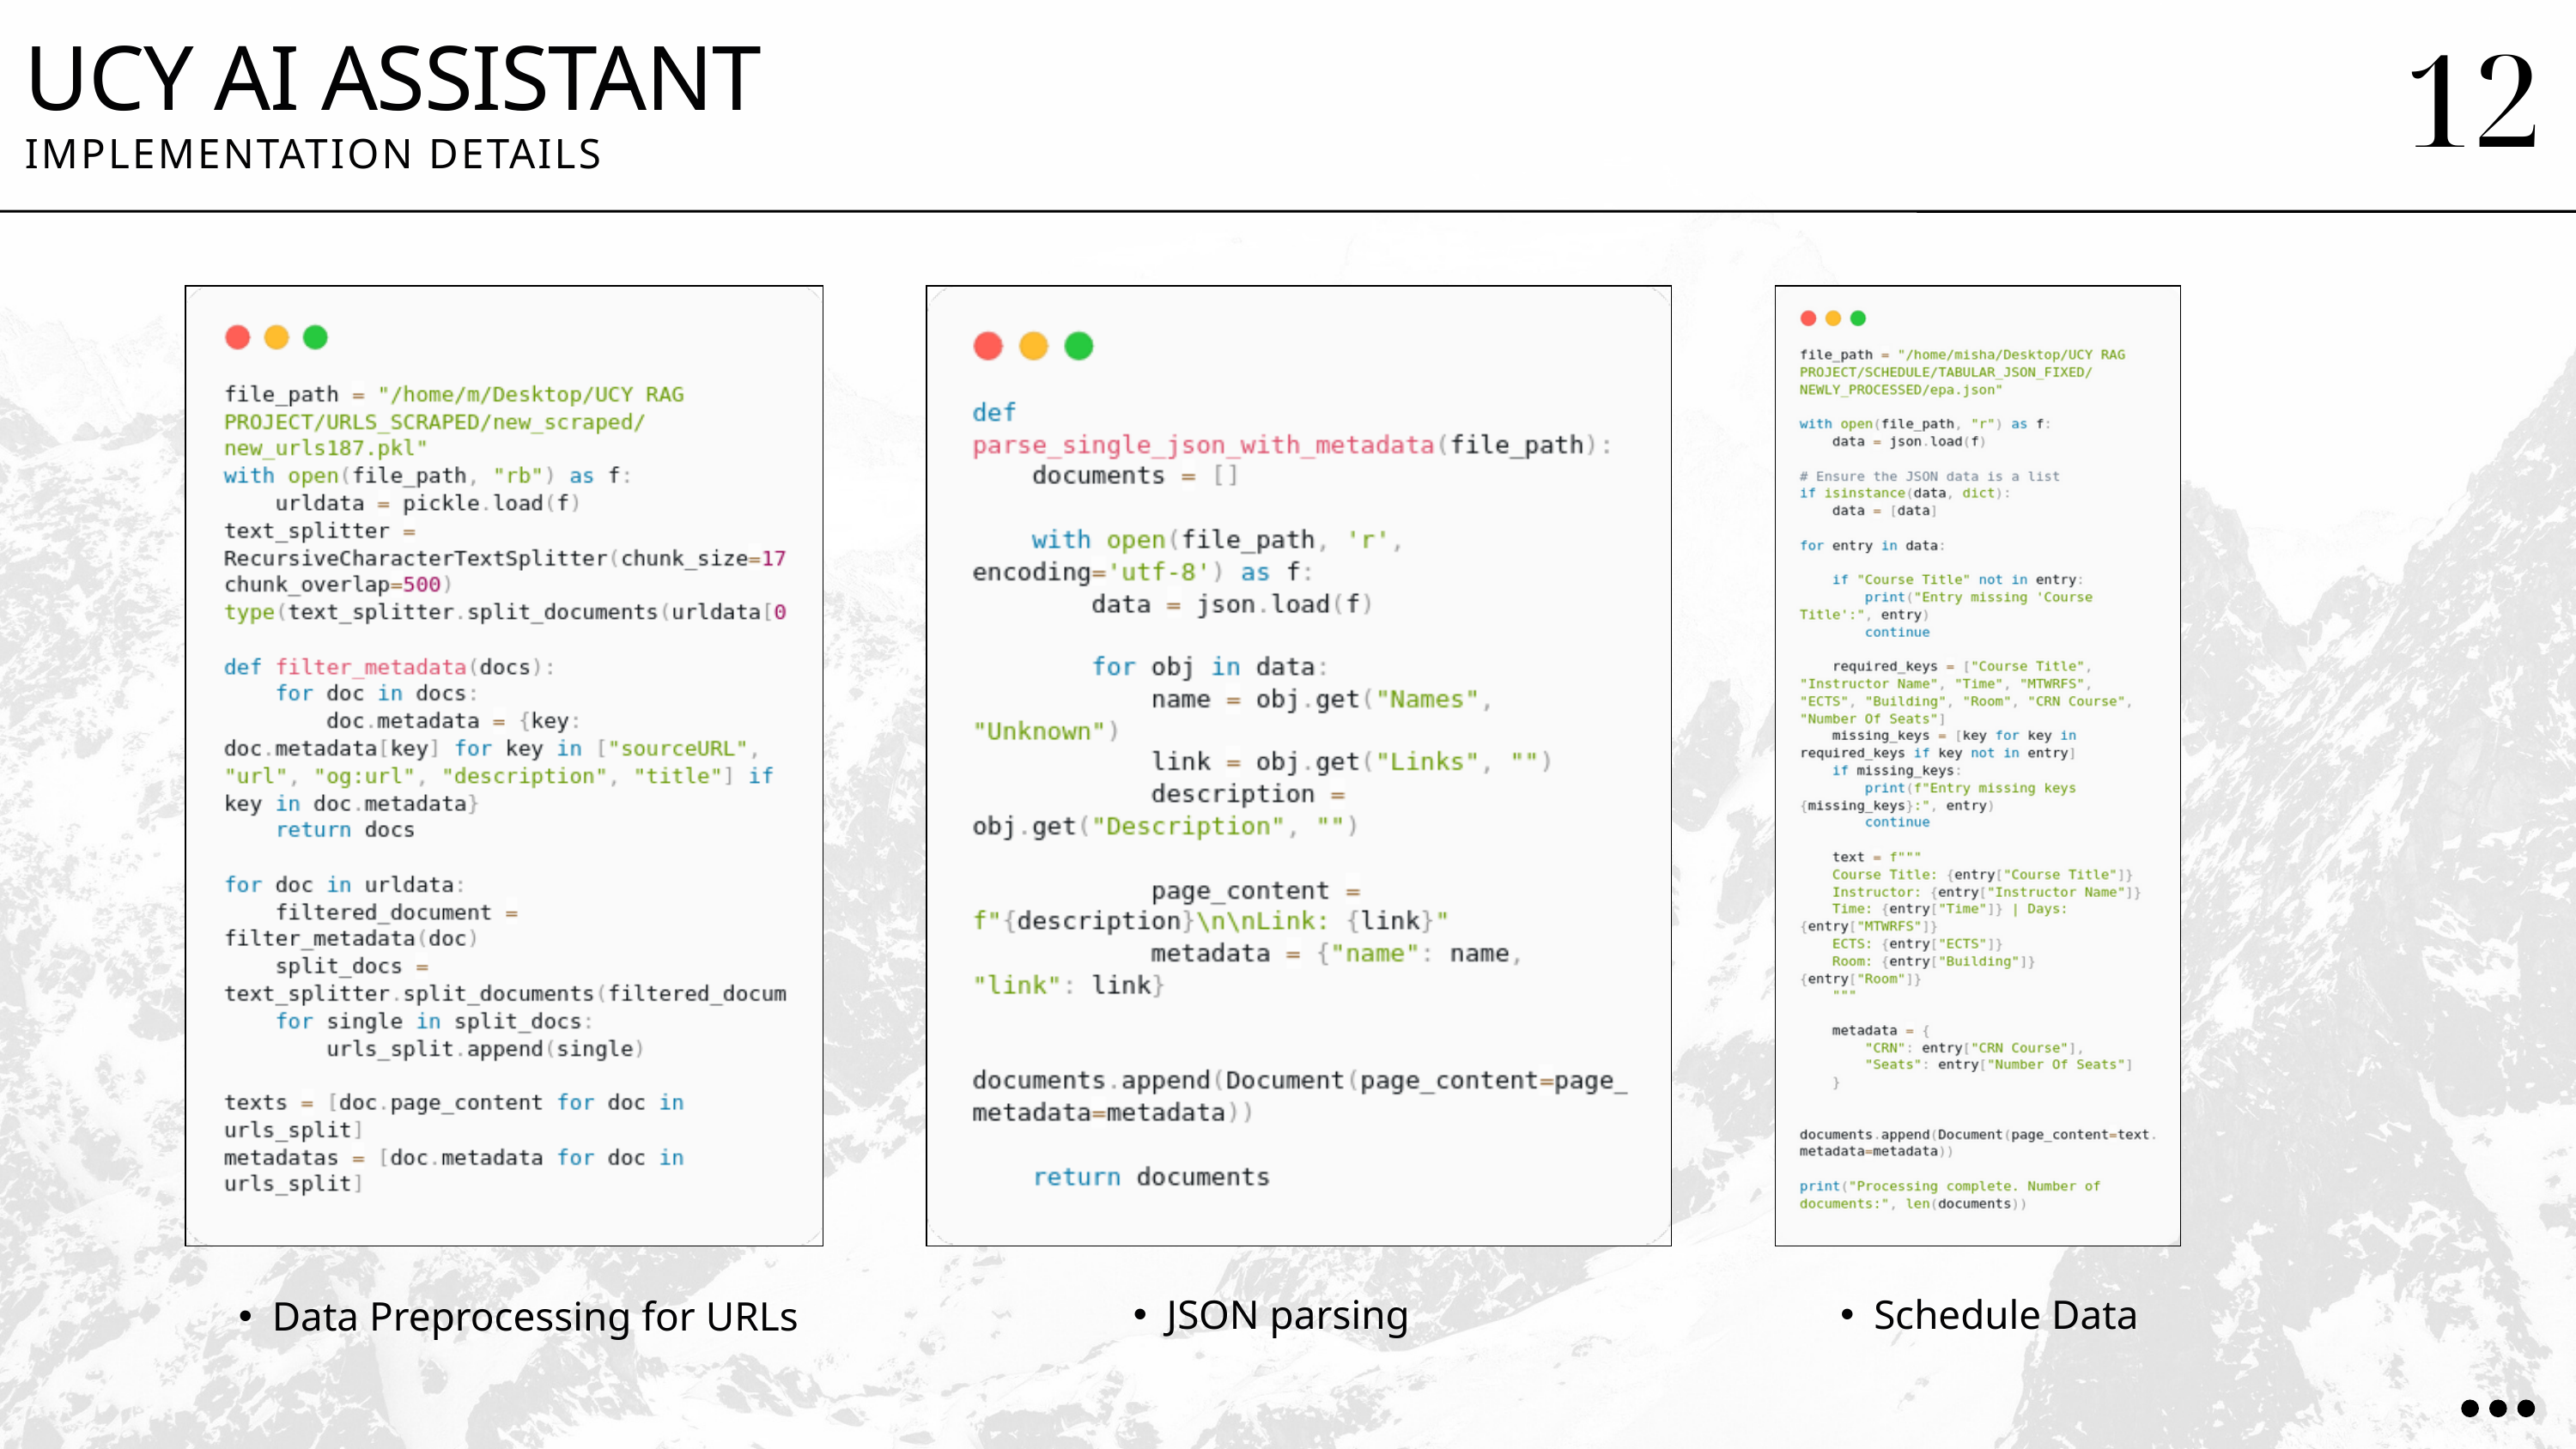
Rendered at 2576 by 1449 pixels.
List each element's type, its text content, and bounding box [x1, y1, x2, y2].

text_box [185, 285, 823, 1246]
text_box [2460, 1399, 2536, 1418]
text_box [927, 285, 1672, 1246]
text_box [0, 0, 2576, 212]
text_box Data Preprocessing for URLs [205, 1240, 1829, 1339]
text_box JSON parsing [1099, 1239, 1479, 1337]
text_box [1775, 285, 2181, 1246]
text_box Schedule Data [1807, 1239, 2576, 1337]
text_box [0, 221, 2576, 1449]
